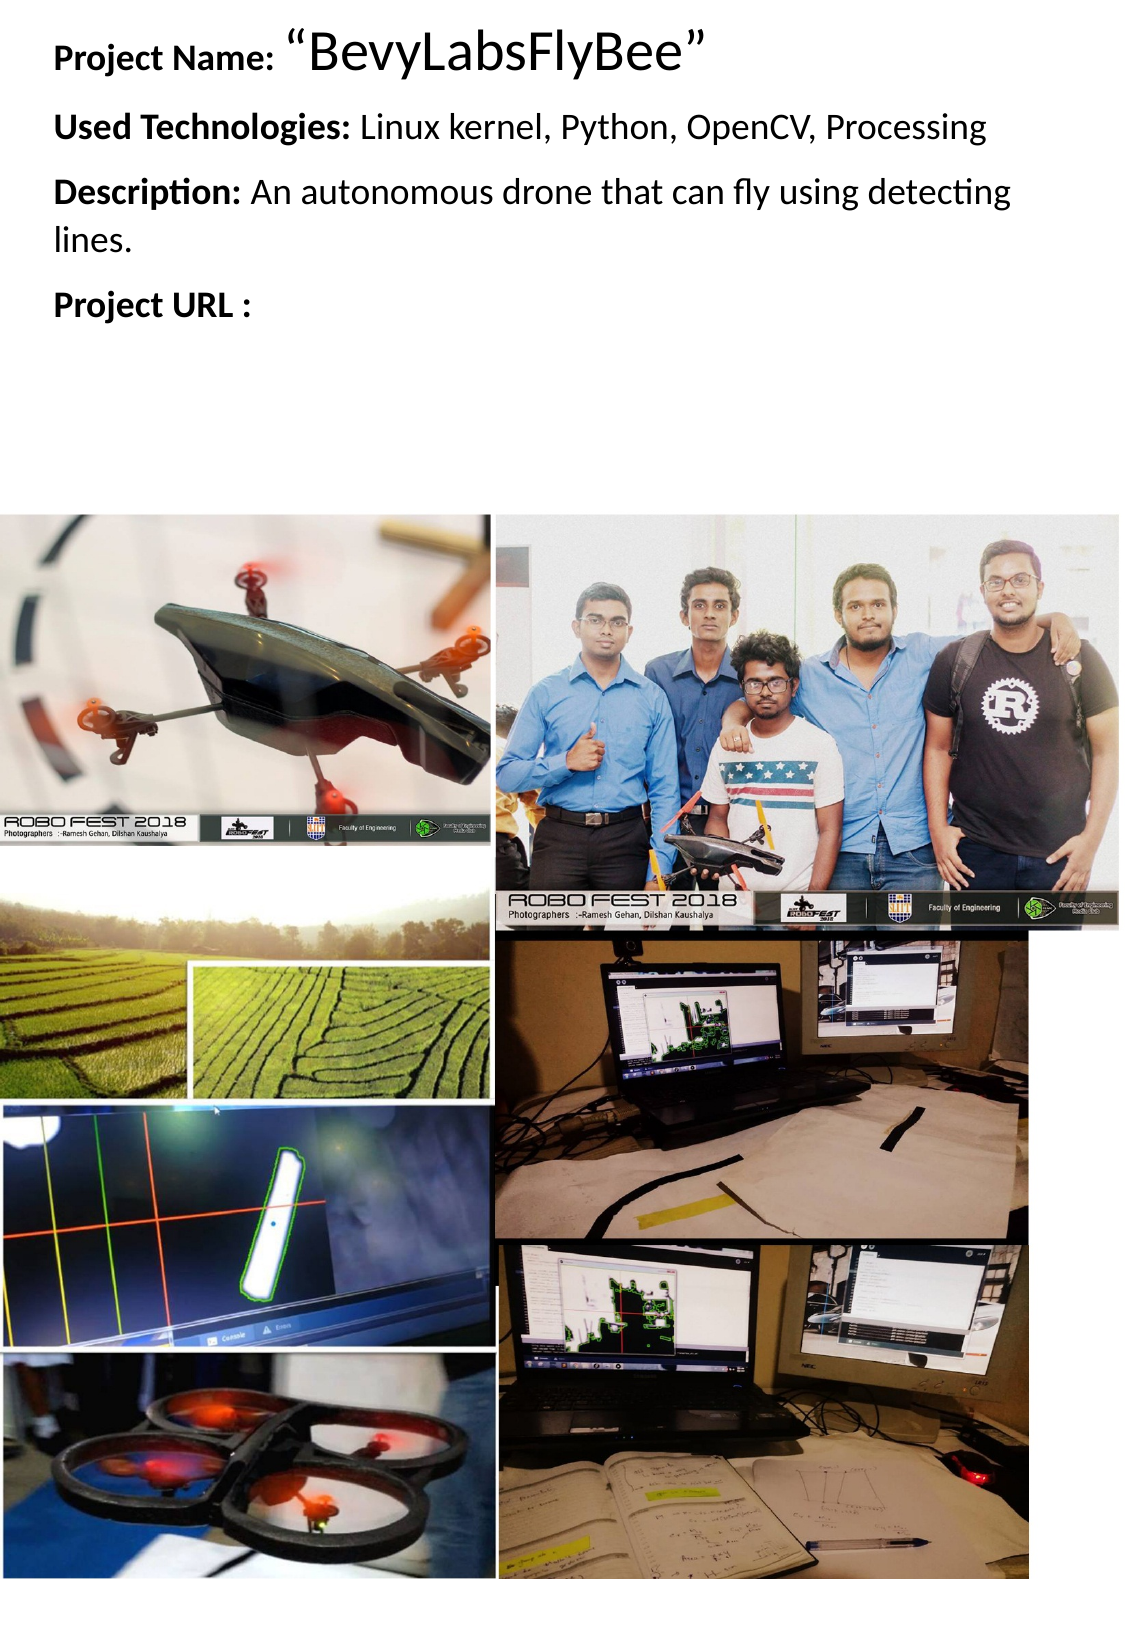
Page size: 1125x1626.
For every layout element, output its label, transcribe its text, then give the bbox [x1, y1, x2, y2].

picture [0, 510, 1125, 1579]
text_box Project Name: “BevyLabsFlyBee” Used Technologies: Linux kernel, Python, OpenCV, Processing Description: An autonomous drone that can fly using detecting lines. Project URL : [38, 0, 1070, 333]
